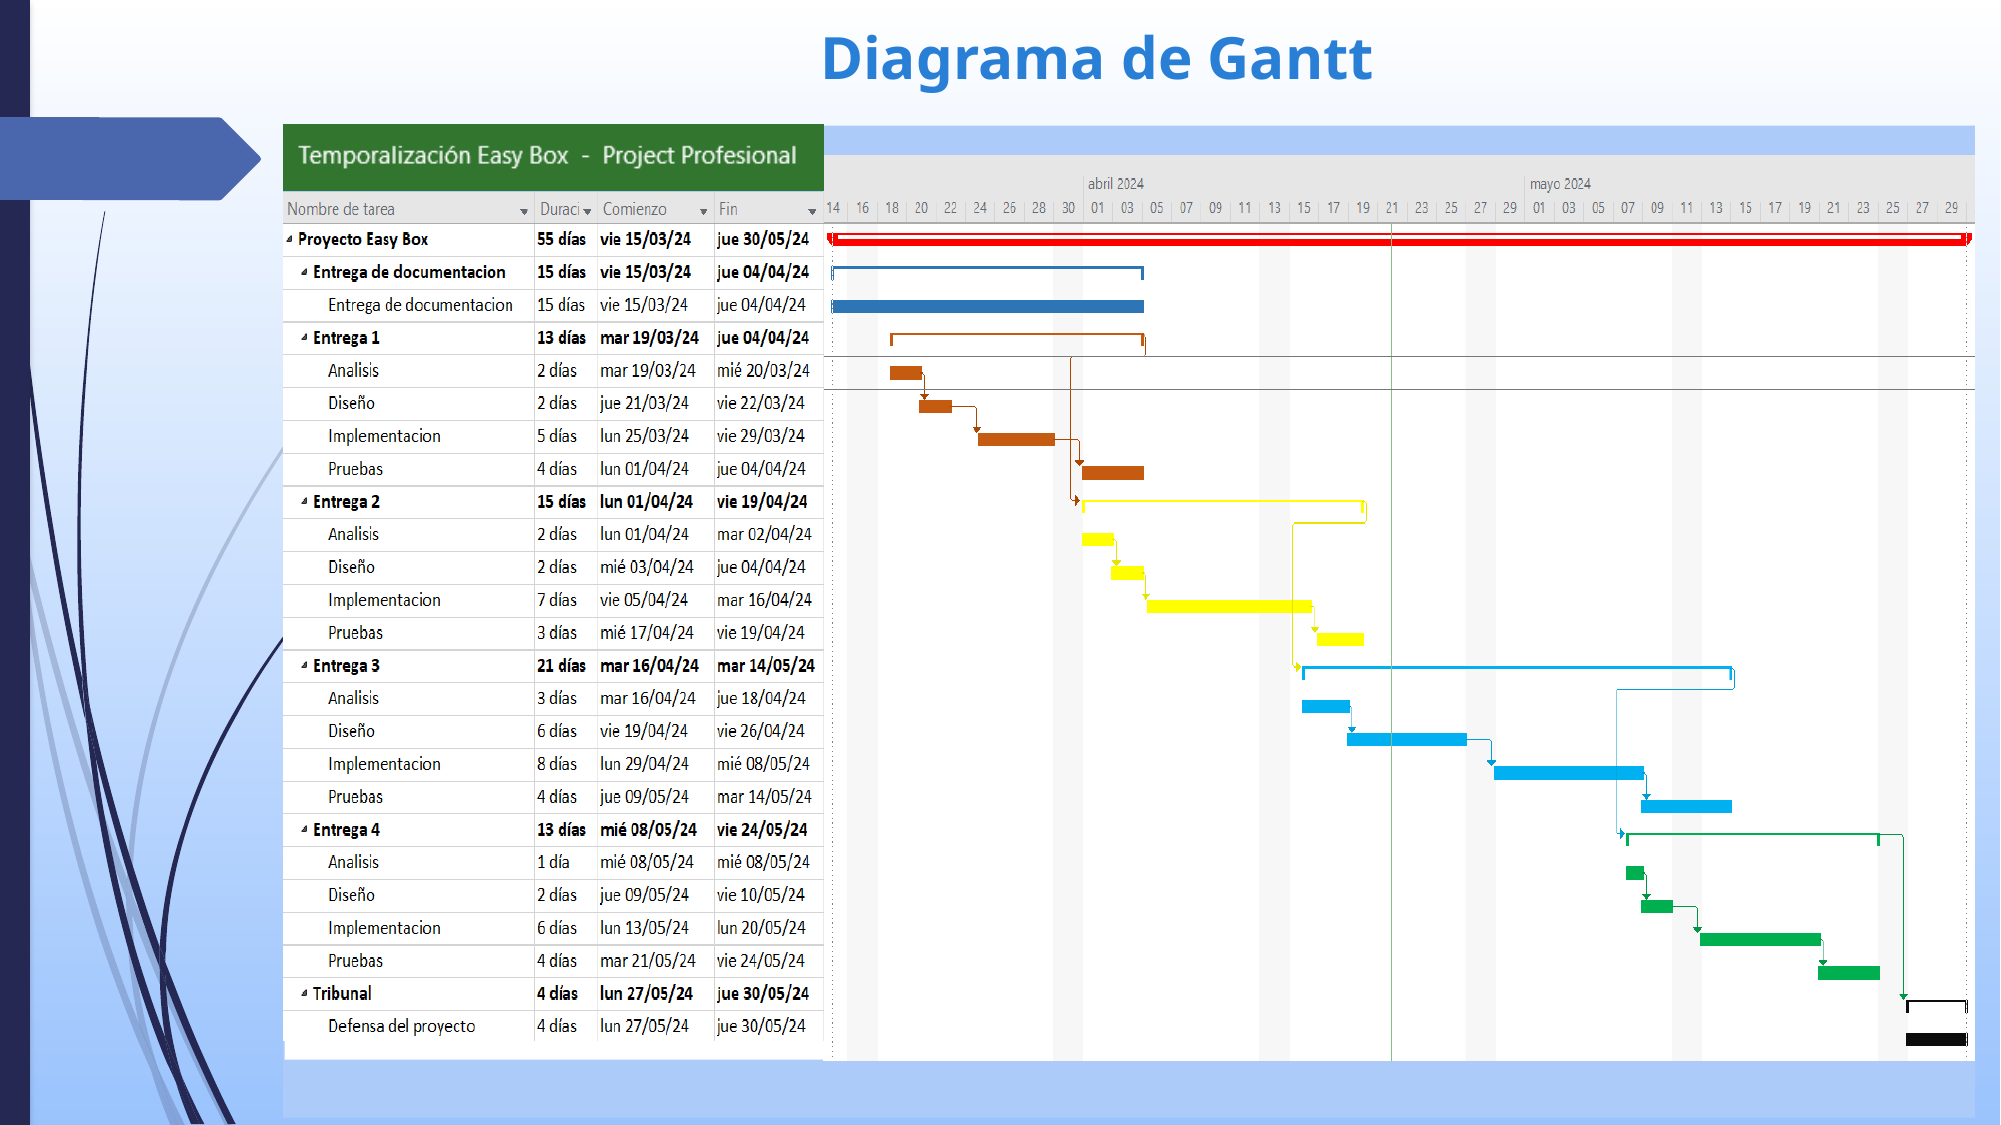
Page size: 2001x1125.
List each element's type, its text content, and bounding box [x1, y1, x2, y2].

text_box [282, 124, 1976, 1118]
text_box Diagrama de Gantt [805, 13, 1389, 99]
